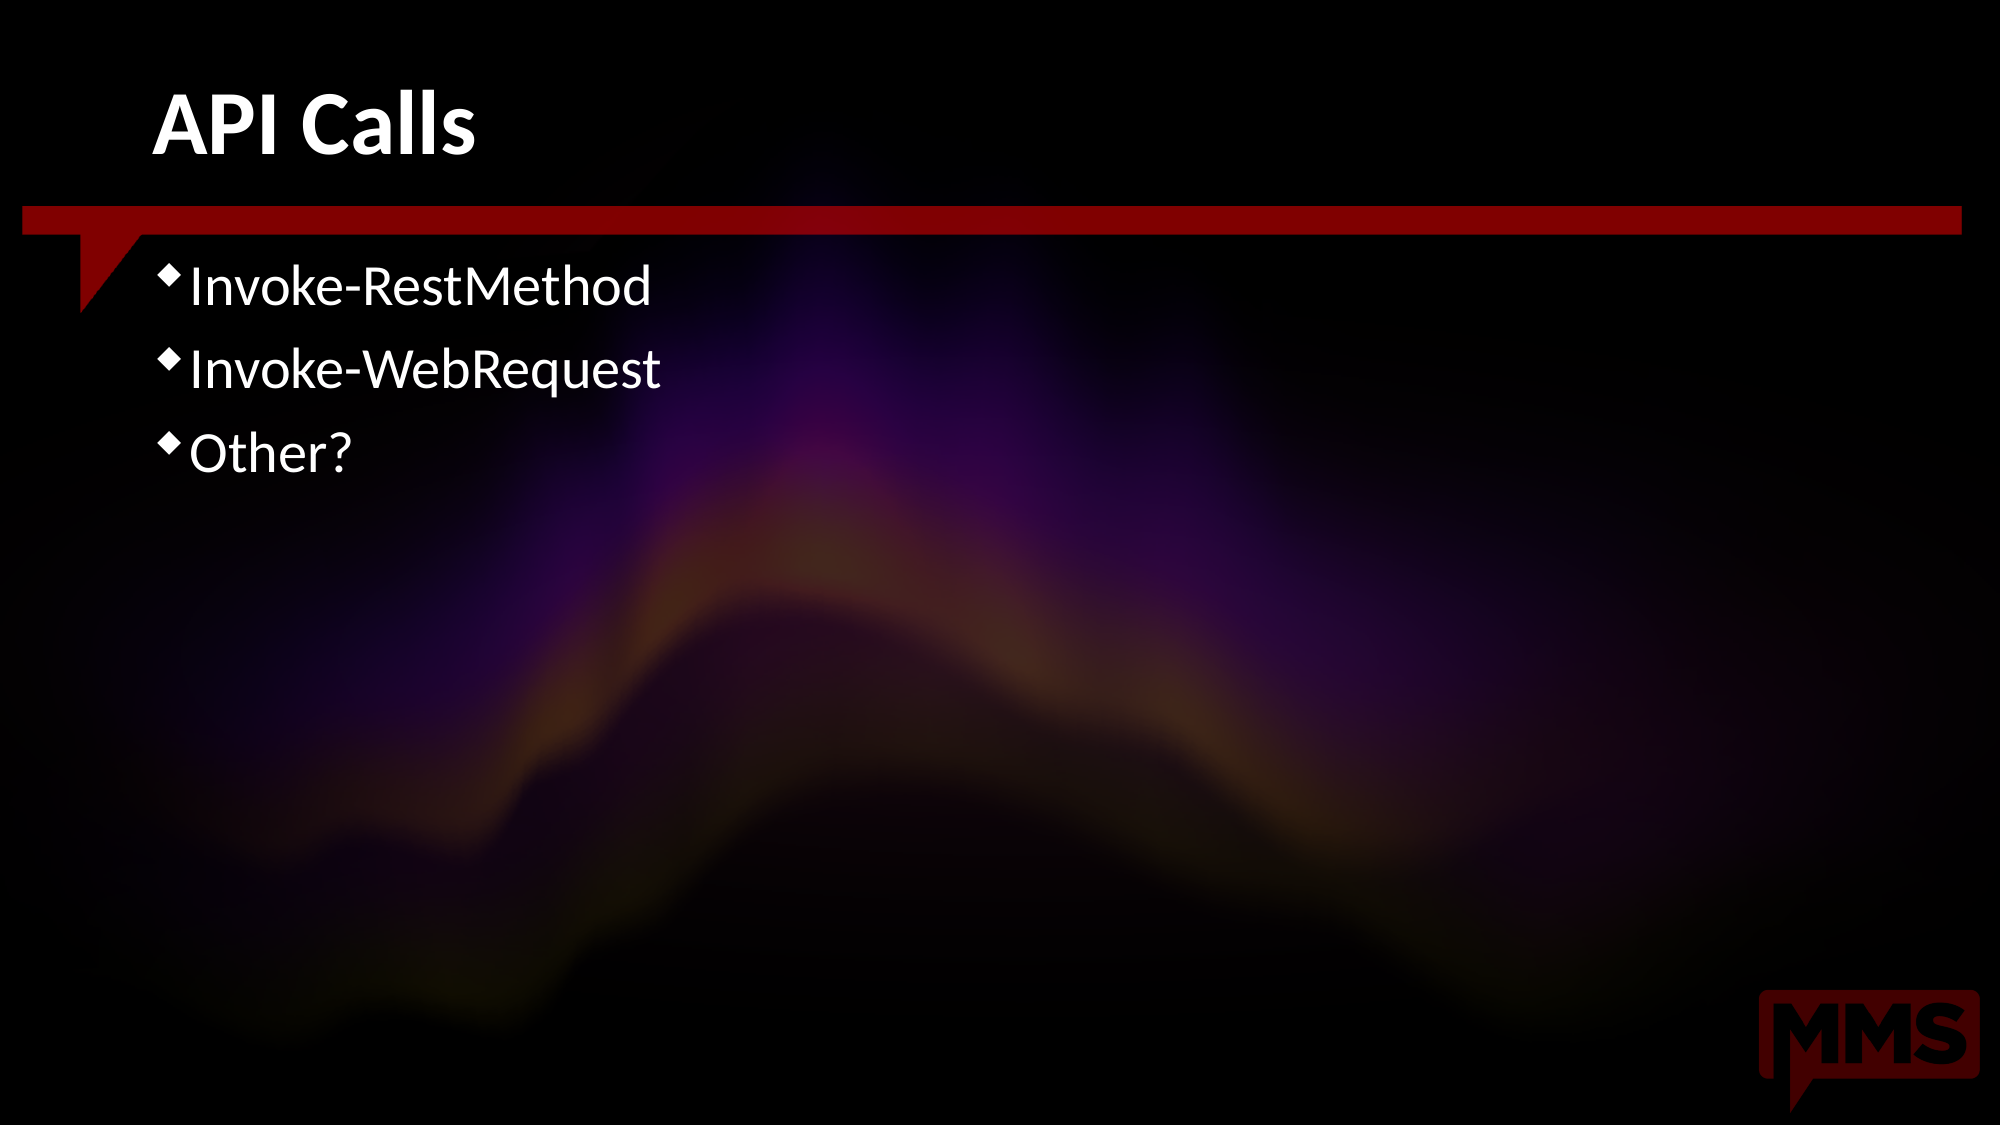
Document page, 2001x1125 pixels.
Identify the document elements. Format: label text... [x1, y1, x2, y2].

list Invoke-RestMethod Invoke-WebRequest Other? [137, 247, 1863, 1014]
picture [0, 41, 2000, 1123]
title API Calls [137, 59, 1863, 190]
